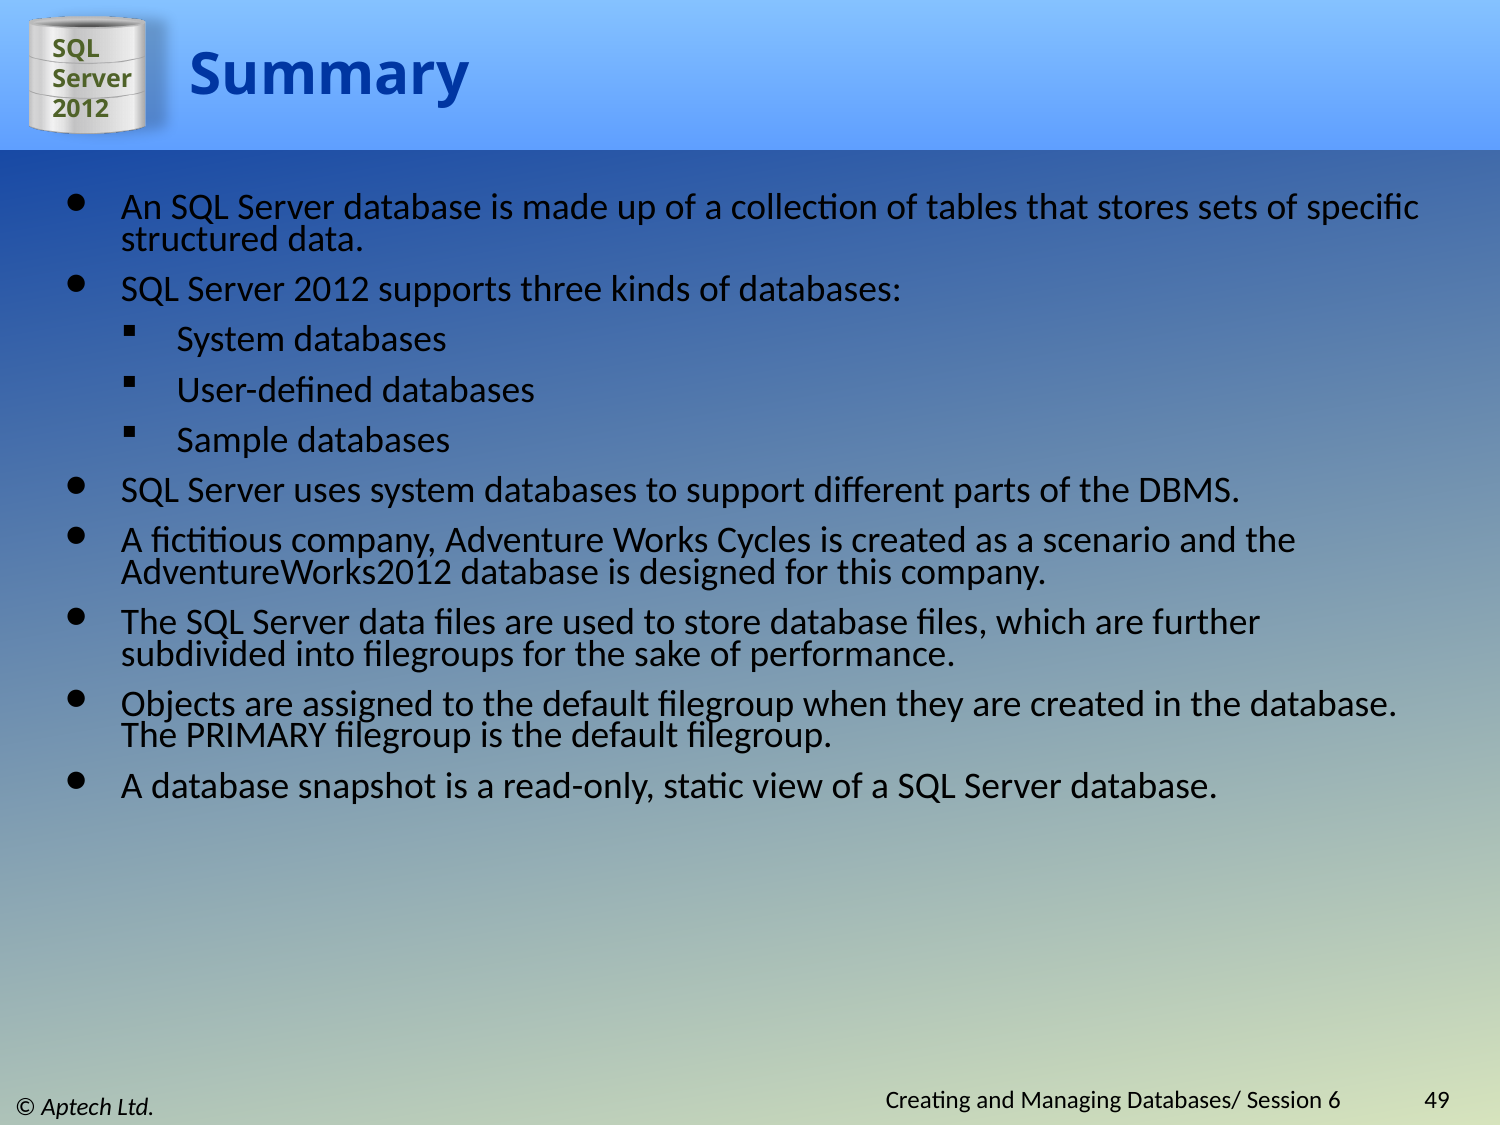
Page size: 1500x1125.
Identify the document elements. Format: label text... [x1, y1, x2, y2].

picture [24, 0, 150, 150]
title Summary [174, 37, 1426, 106]
slide_number 49 [1363, 1084, 1465, 1113]
text_box An SQL Server database is made up of a collection of tables that stores sets of specific structured data. SQL Server 2012 supports three kinds of databases: System databases User-defined databases Sample databases SQL Server uses system databases to support different parts of the DBMS. A fictitious company, Adventure Works Cycles is created as a scenario and the AdventureWorks2012 database is designed for this company. The SQL Server data files are used to store database files, which are further subdivided into filegroups for the sake of performance. Objects are assigned to the default filegroup when they are created in the database. The PRIMARY filegroup is the default filegroup. A database snapshot is a read-only, static view of a SQL Server database. [50, 187, 1438, 812]
footer Creating and Managing Databases/ Session 6 [375, 1084, 1363, 1113]
